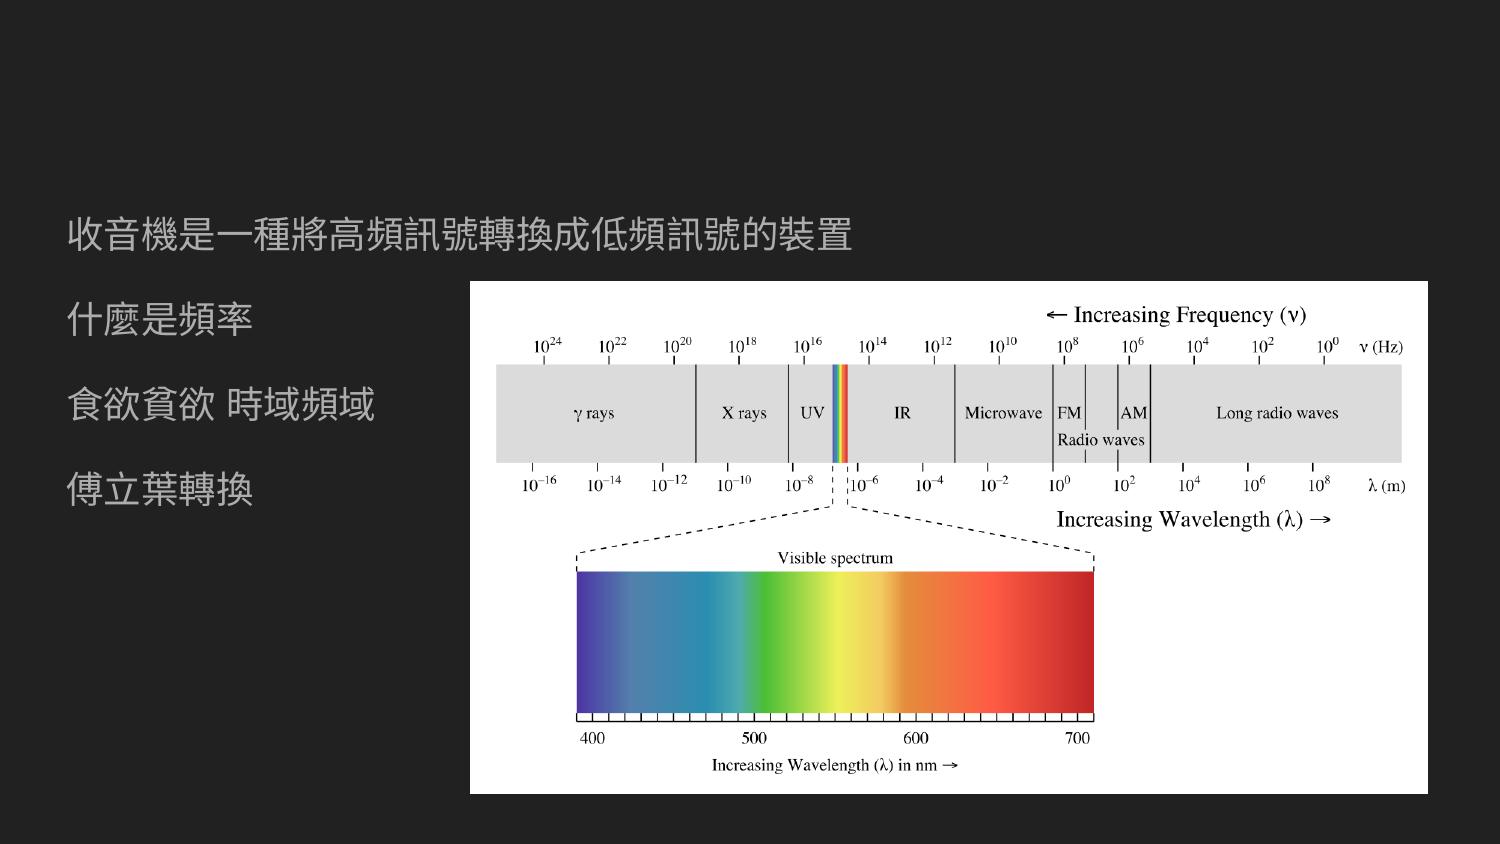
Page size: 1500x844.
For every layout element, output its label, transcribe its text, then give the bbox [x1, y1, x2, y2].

picture [470, 281, 1428, 795]
list 收音機是一種將高頻訊號轉換成低頻訊號的裝置 什麼是頻率 食欲貧欲 時域頻域 傅立葉轉換 [51, 189, 1449, 750]
